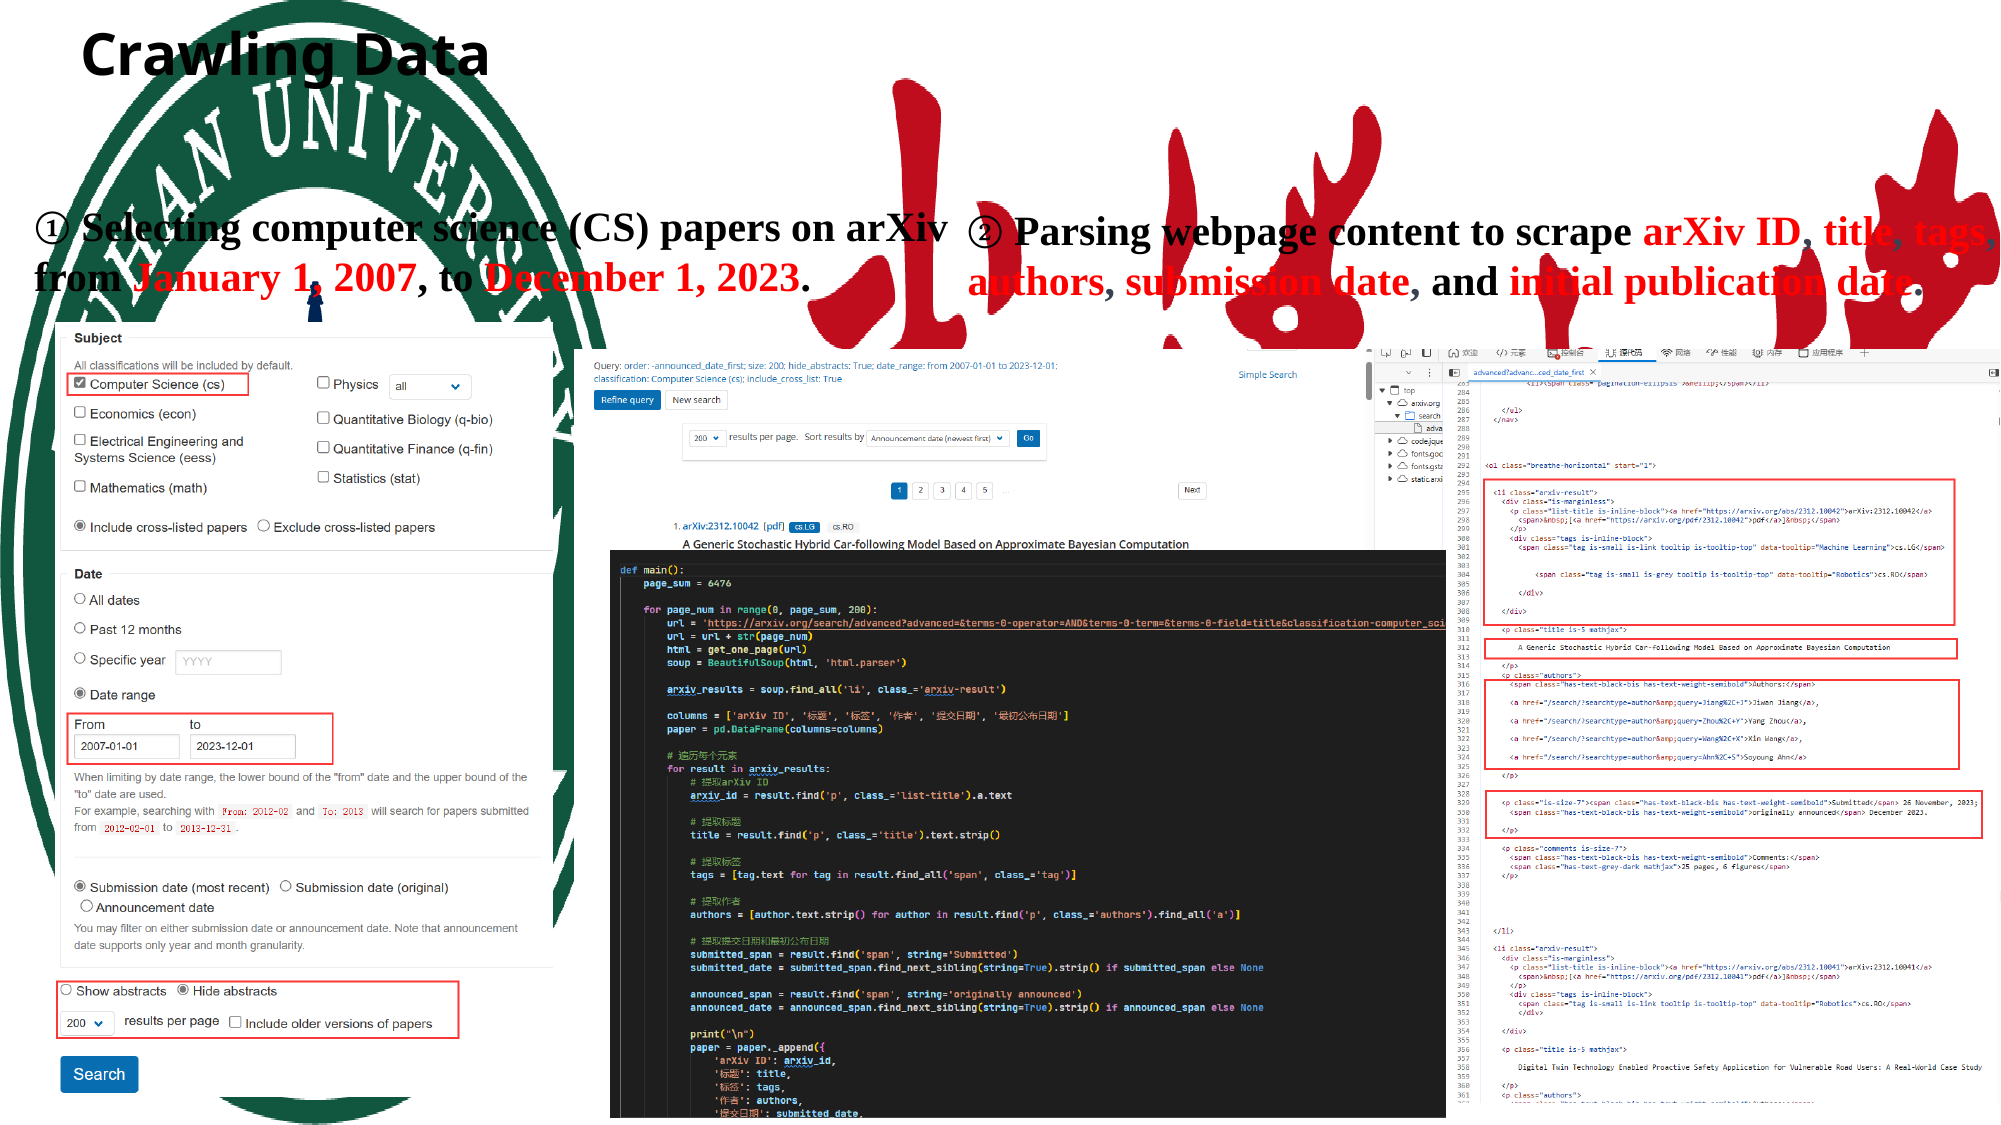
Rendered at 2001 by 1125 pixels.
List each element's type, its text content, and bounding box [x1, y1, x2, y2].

text_box ① Selecting computer science (CS) papers on arXiv from January 1, 2007, to December 1, 2023. [19, 192, 966, 307]
text_box Crawling Data [31, 42, 541, 132]
picture [55, 321, 553, 1097]
picture [574, 0, 2001, 1125]
text_box [0, 0, 2000, 1125]
text_box ② Parsing webpage content to scrape arXiv ID, title, tags, authors, submission date, and initial publication date. [952, 196, 2000, 311]
